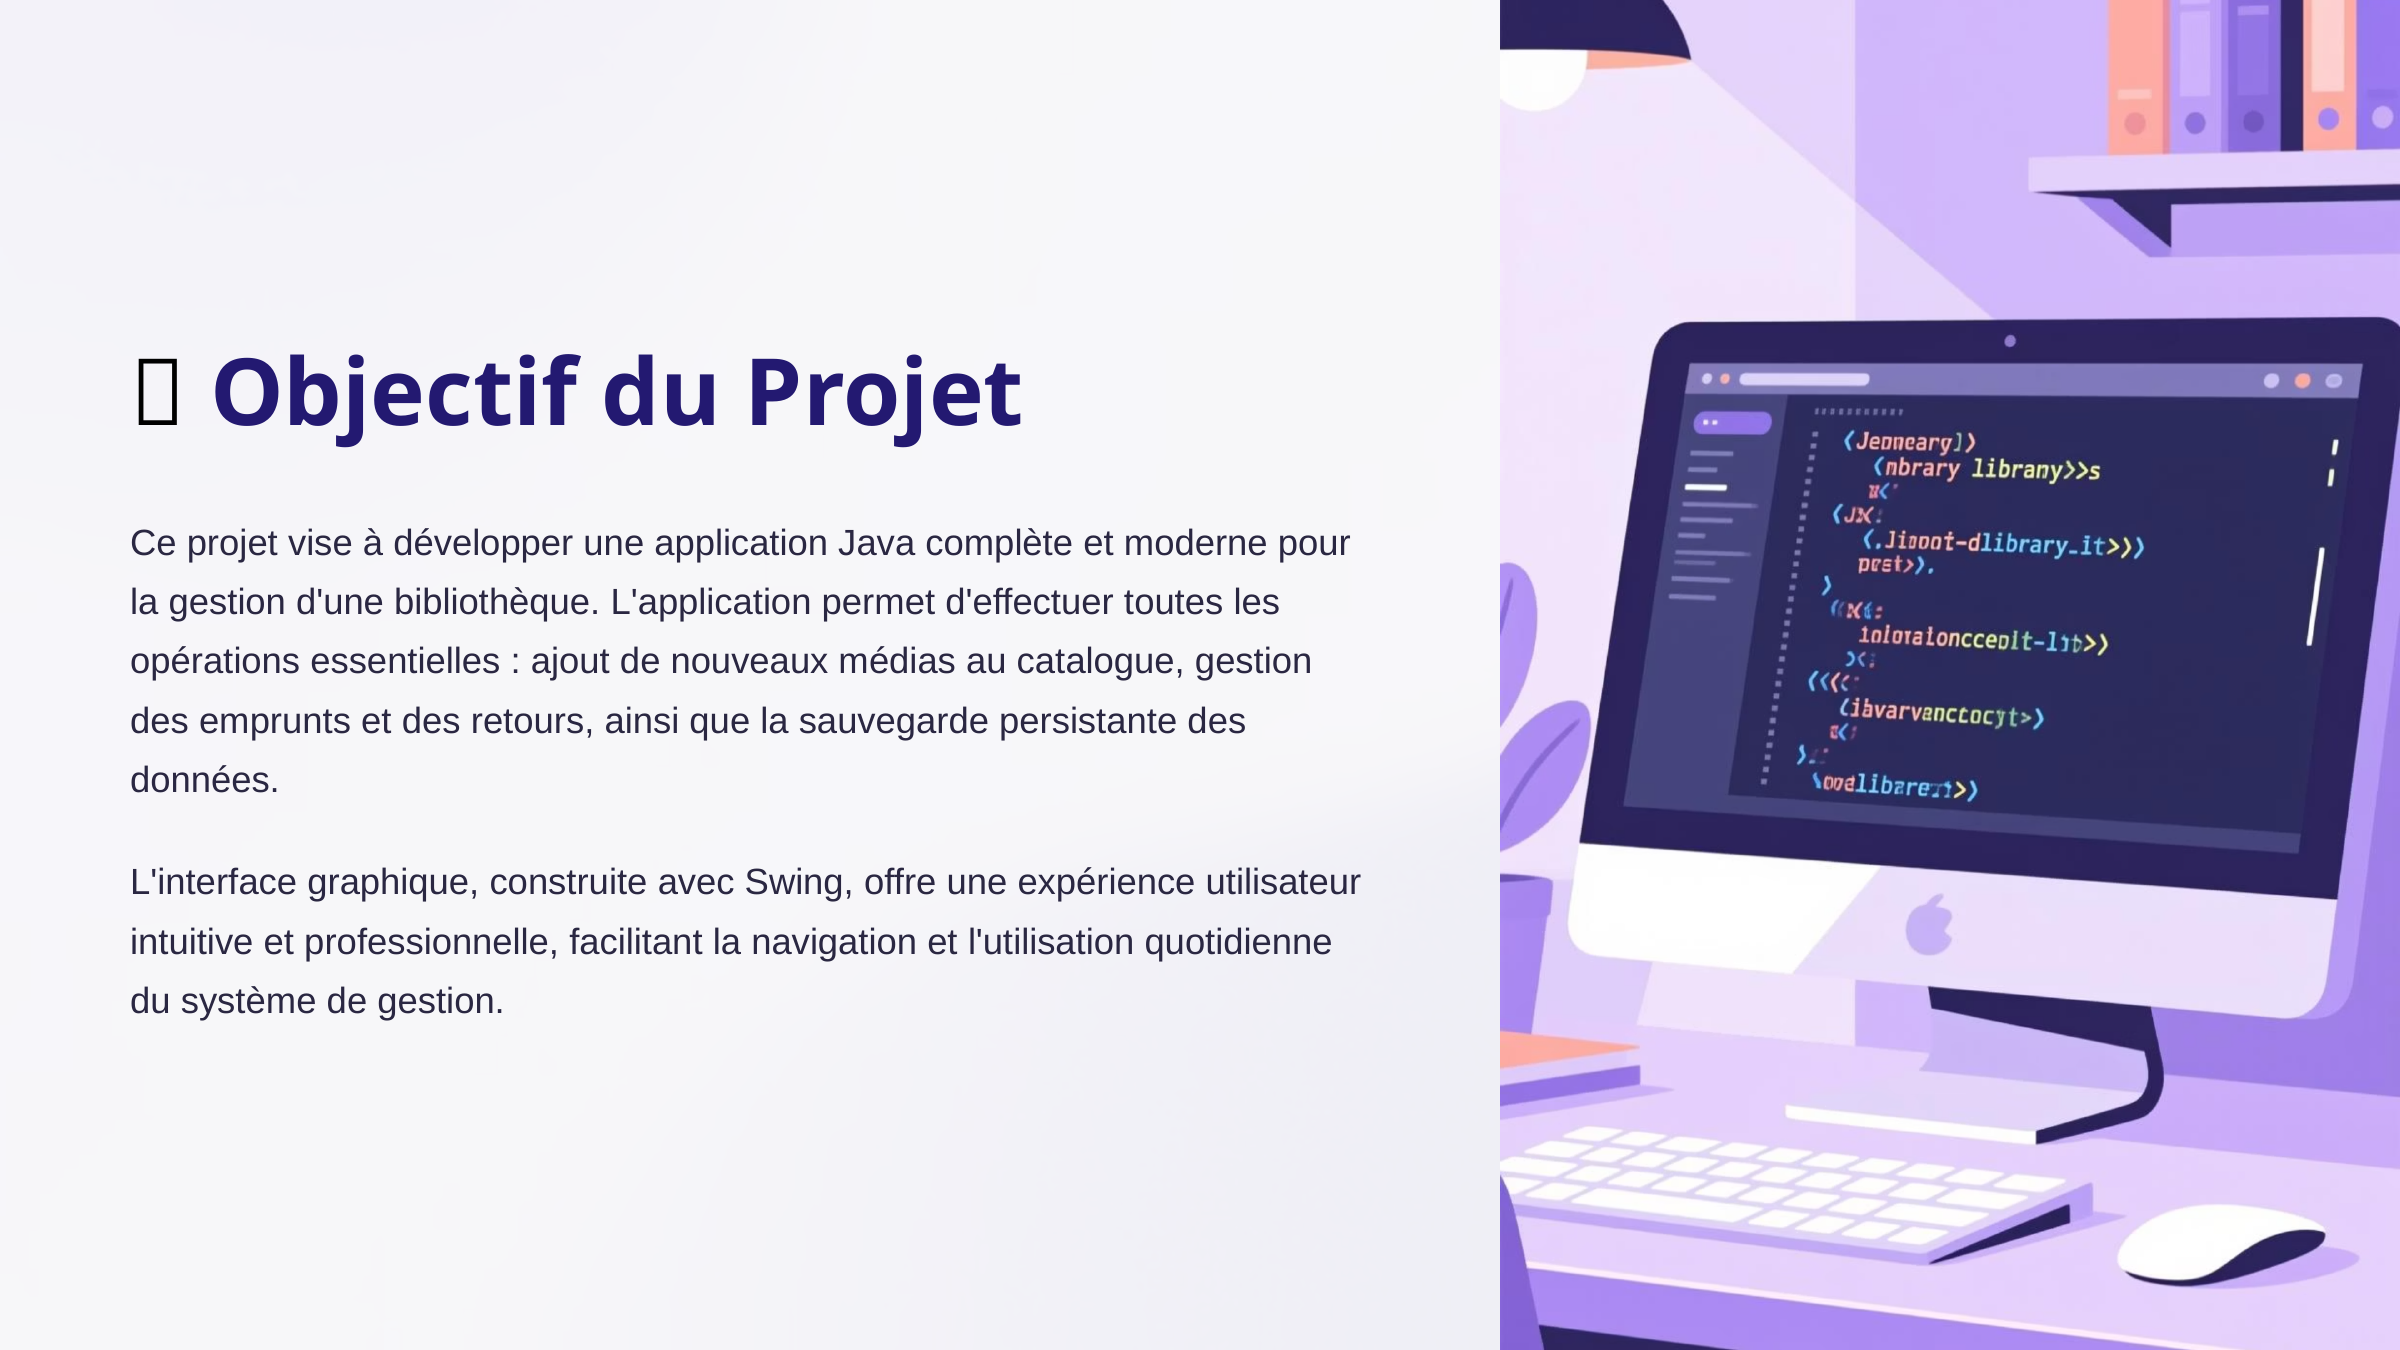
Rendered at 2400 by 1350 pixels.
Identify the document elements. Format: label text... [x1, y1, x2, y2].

text_box Ce projet vise à développer une application Java complète et moderne pour la gestion d'une bibliothèque. L'application permet d'effectuer toutes les opérations essentielles : ajout de nouveaux médias au catalogue, gestion des emprunts et des retours, ainsi que la sauvegarde persistante des données. [130, 503, 1370, 801]
picture [1499, 0, 2400, 1350]
text_box L'interface graphique, construite avec Swing, offre une expérience utilisateur intuitive et professionnelle, facilitant la navigation et l'utilisation quotidienne du système de gestion. [130, 842, 1370, 1022]
text_box 🎯 Objectif du Projet [130, 328, 1061, 448]
